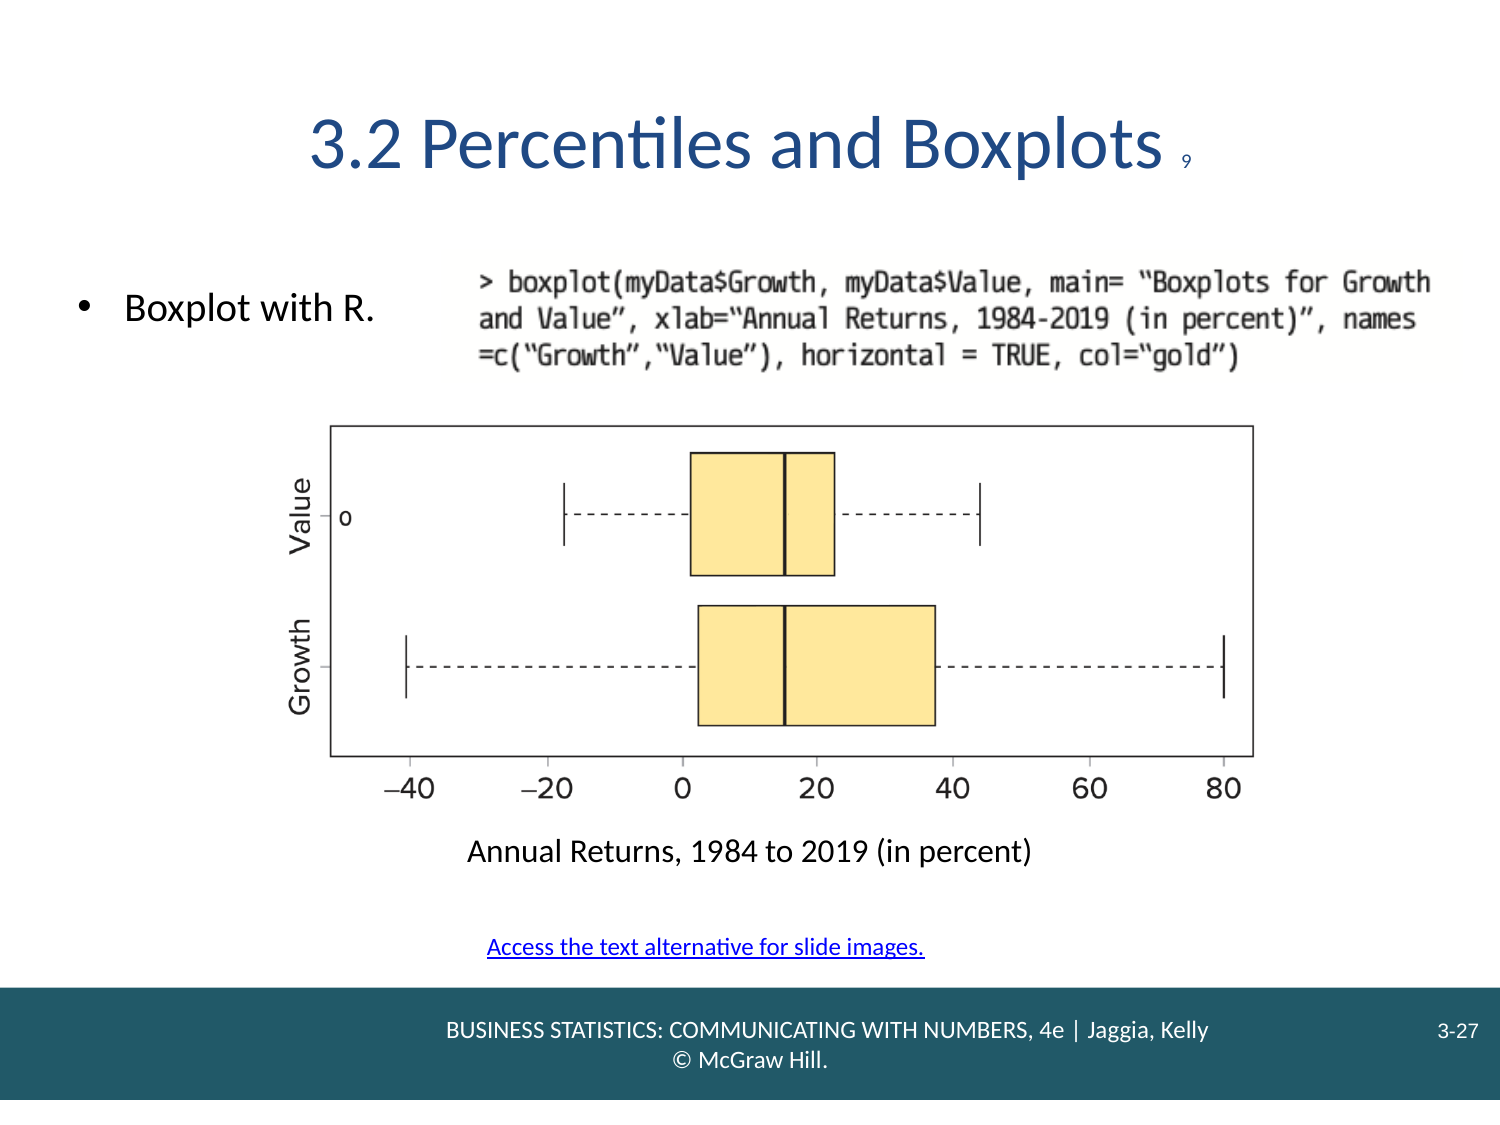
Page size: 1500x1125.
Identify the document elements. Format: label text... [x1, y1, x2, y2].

list Boxplot with R. [62, 273, 413, 338]
list Annual Returns, 19 84 to 20 19 (in percent) [75, 822, 1425, 886]
list Access the text alternative for slide images. [137, 923, 1275, 973]
picture [441, 249, 1463, 383]
picture [282, 424, 1255, 802]
title 3.2 Percentiles and Boxplots 9 [75, 45, 1425, 233]
